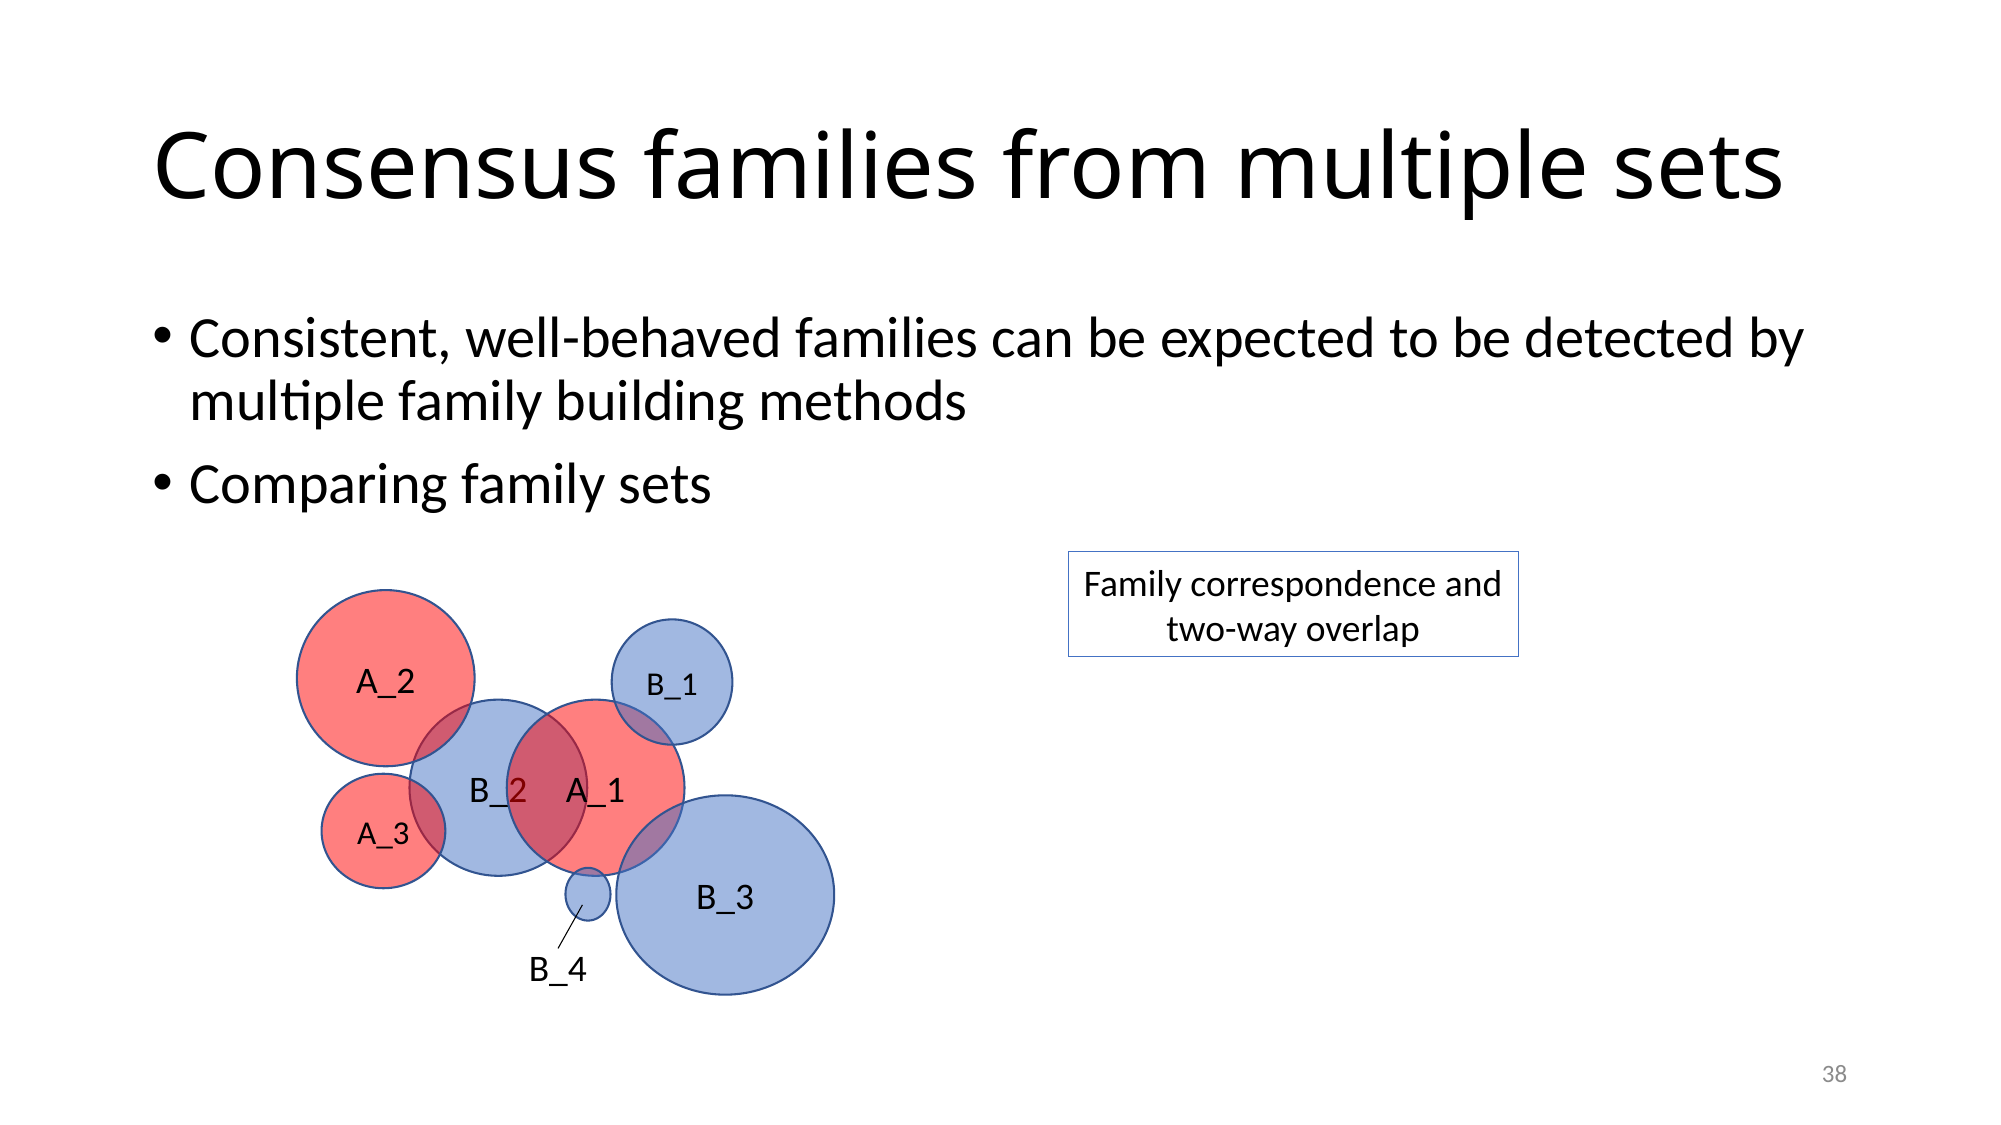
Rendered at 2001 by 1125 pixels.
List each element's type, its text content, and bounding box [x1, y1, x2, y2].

slide_number 38 [1412, 1042, 1863, 1103]
text_box B_4 [512, 936, 604, 997]
text_box B_1 [610, 618, 734, 746]
text_box A_2 [295, 589, 476, 768]
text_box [557, 904, 583, 949]
text_box A_3 [320, 772, 447, 890]
text_box Family correspondence and two-way overlap [1068, 551, 1519, 657]
text_box B_2 [409, 698, 547, 877]
title Consensus families from multiple sets [137, 59, 1863, 278]
text_box [564, 866, 612, 922]
text_box B_3 [615, 794, 836, 996]
list Consistent, well-behaved families can be expected to be detected by multiple family building methods Comparing family sets [137, 299, 1863, 1014]
text_box A_1 [505, 698, 686, 877]
